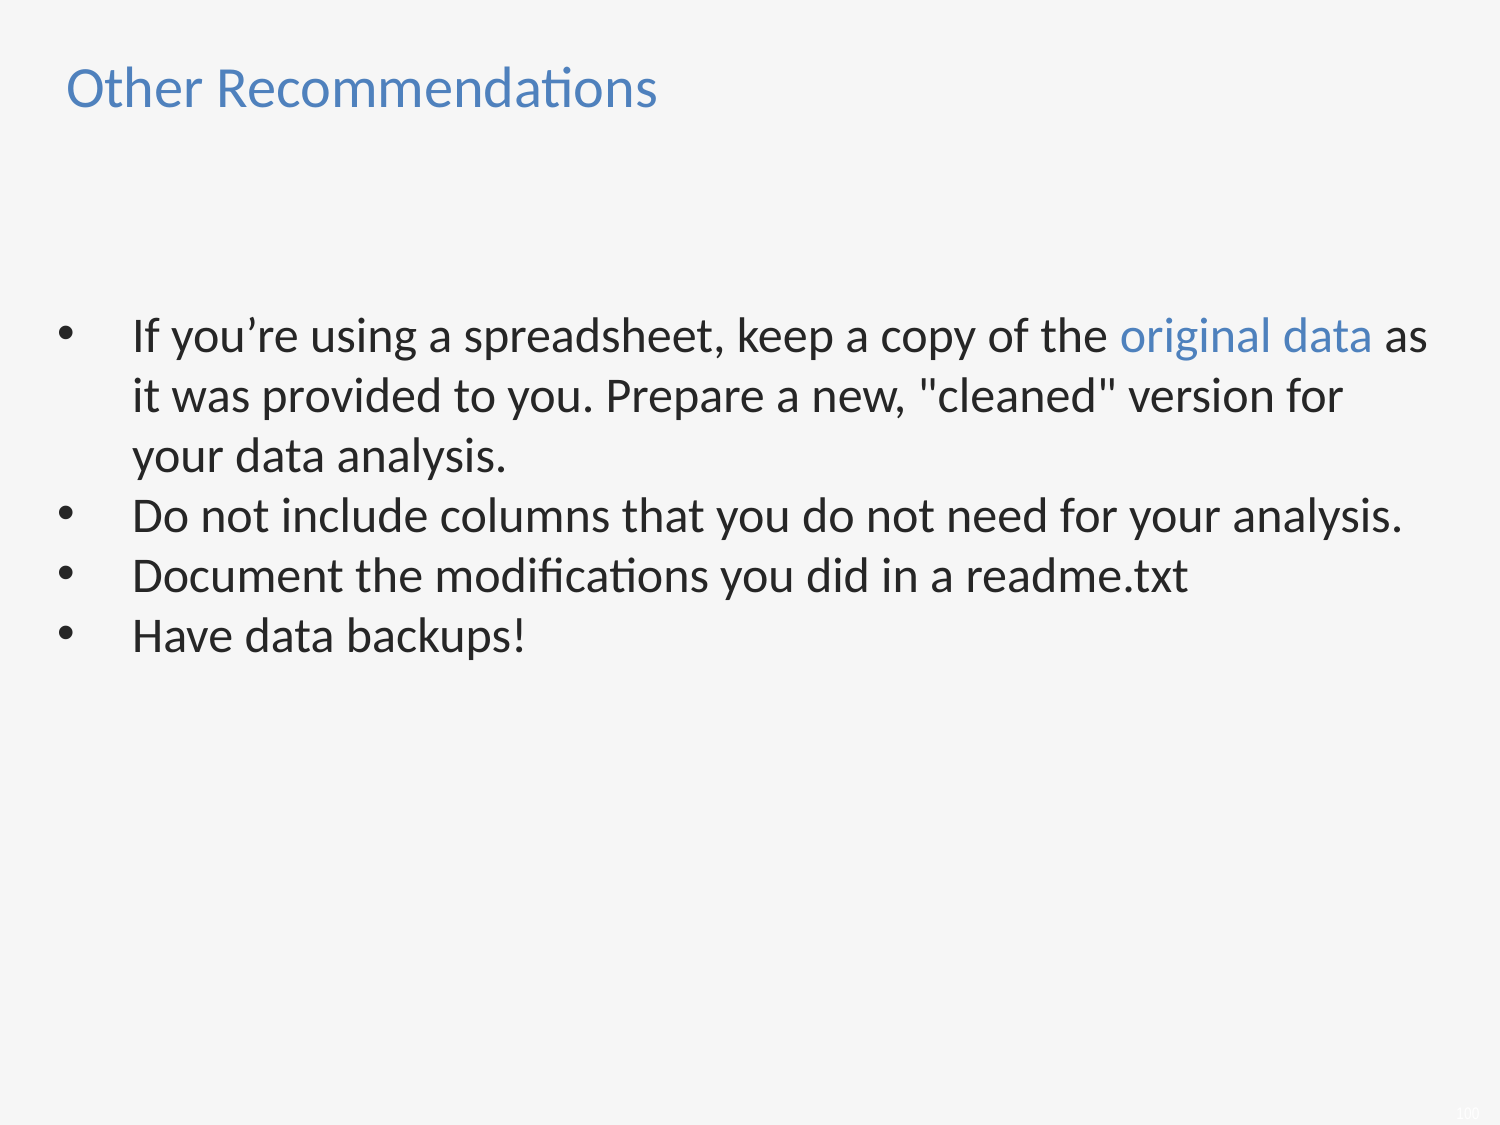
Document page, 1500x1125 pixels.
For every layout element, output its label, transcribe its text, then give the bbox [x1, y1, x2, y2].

text_box If you’re using a spreadsheet, keep a copy of the original data as it was provided to you. Prepare a new, "cleaned" version for your data analysis. Do not include columns that you do not need for your analysis. Document the modifications you did in a readme.txt Have data backups! [42, 295, 1452, 670]
title Other Recommendations [42, 56, 1412, 121]
